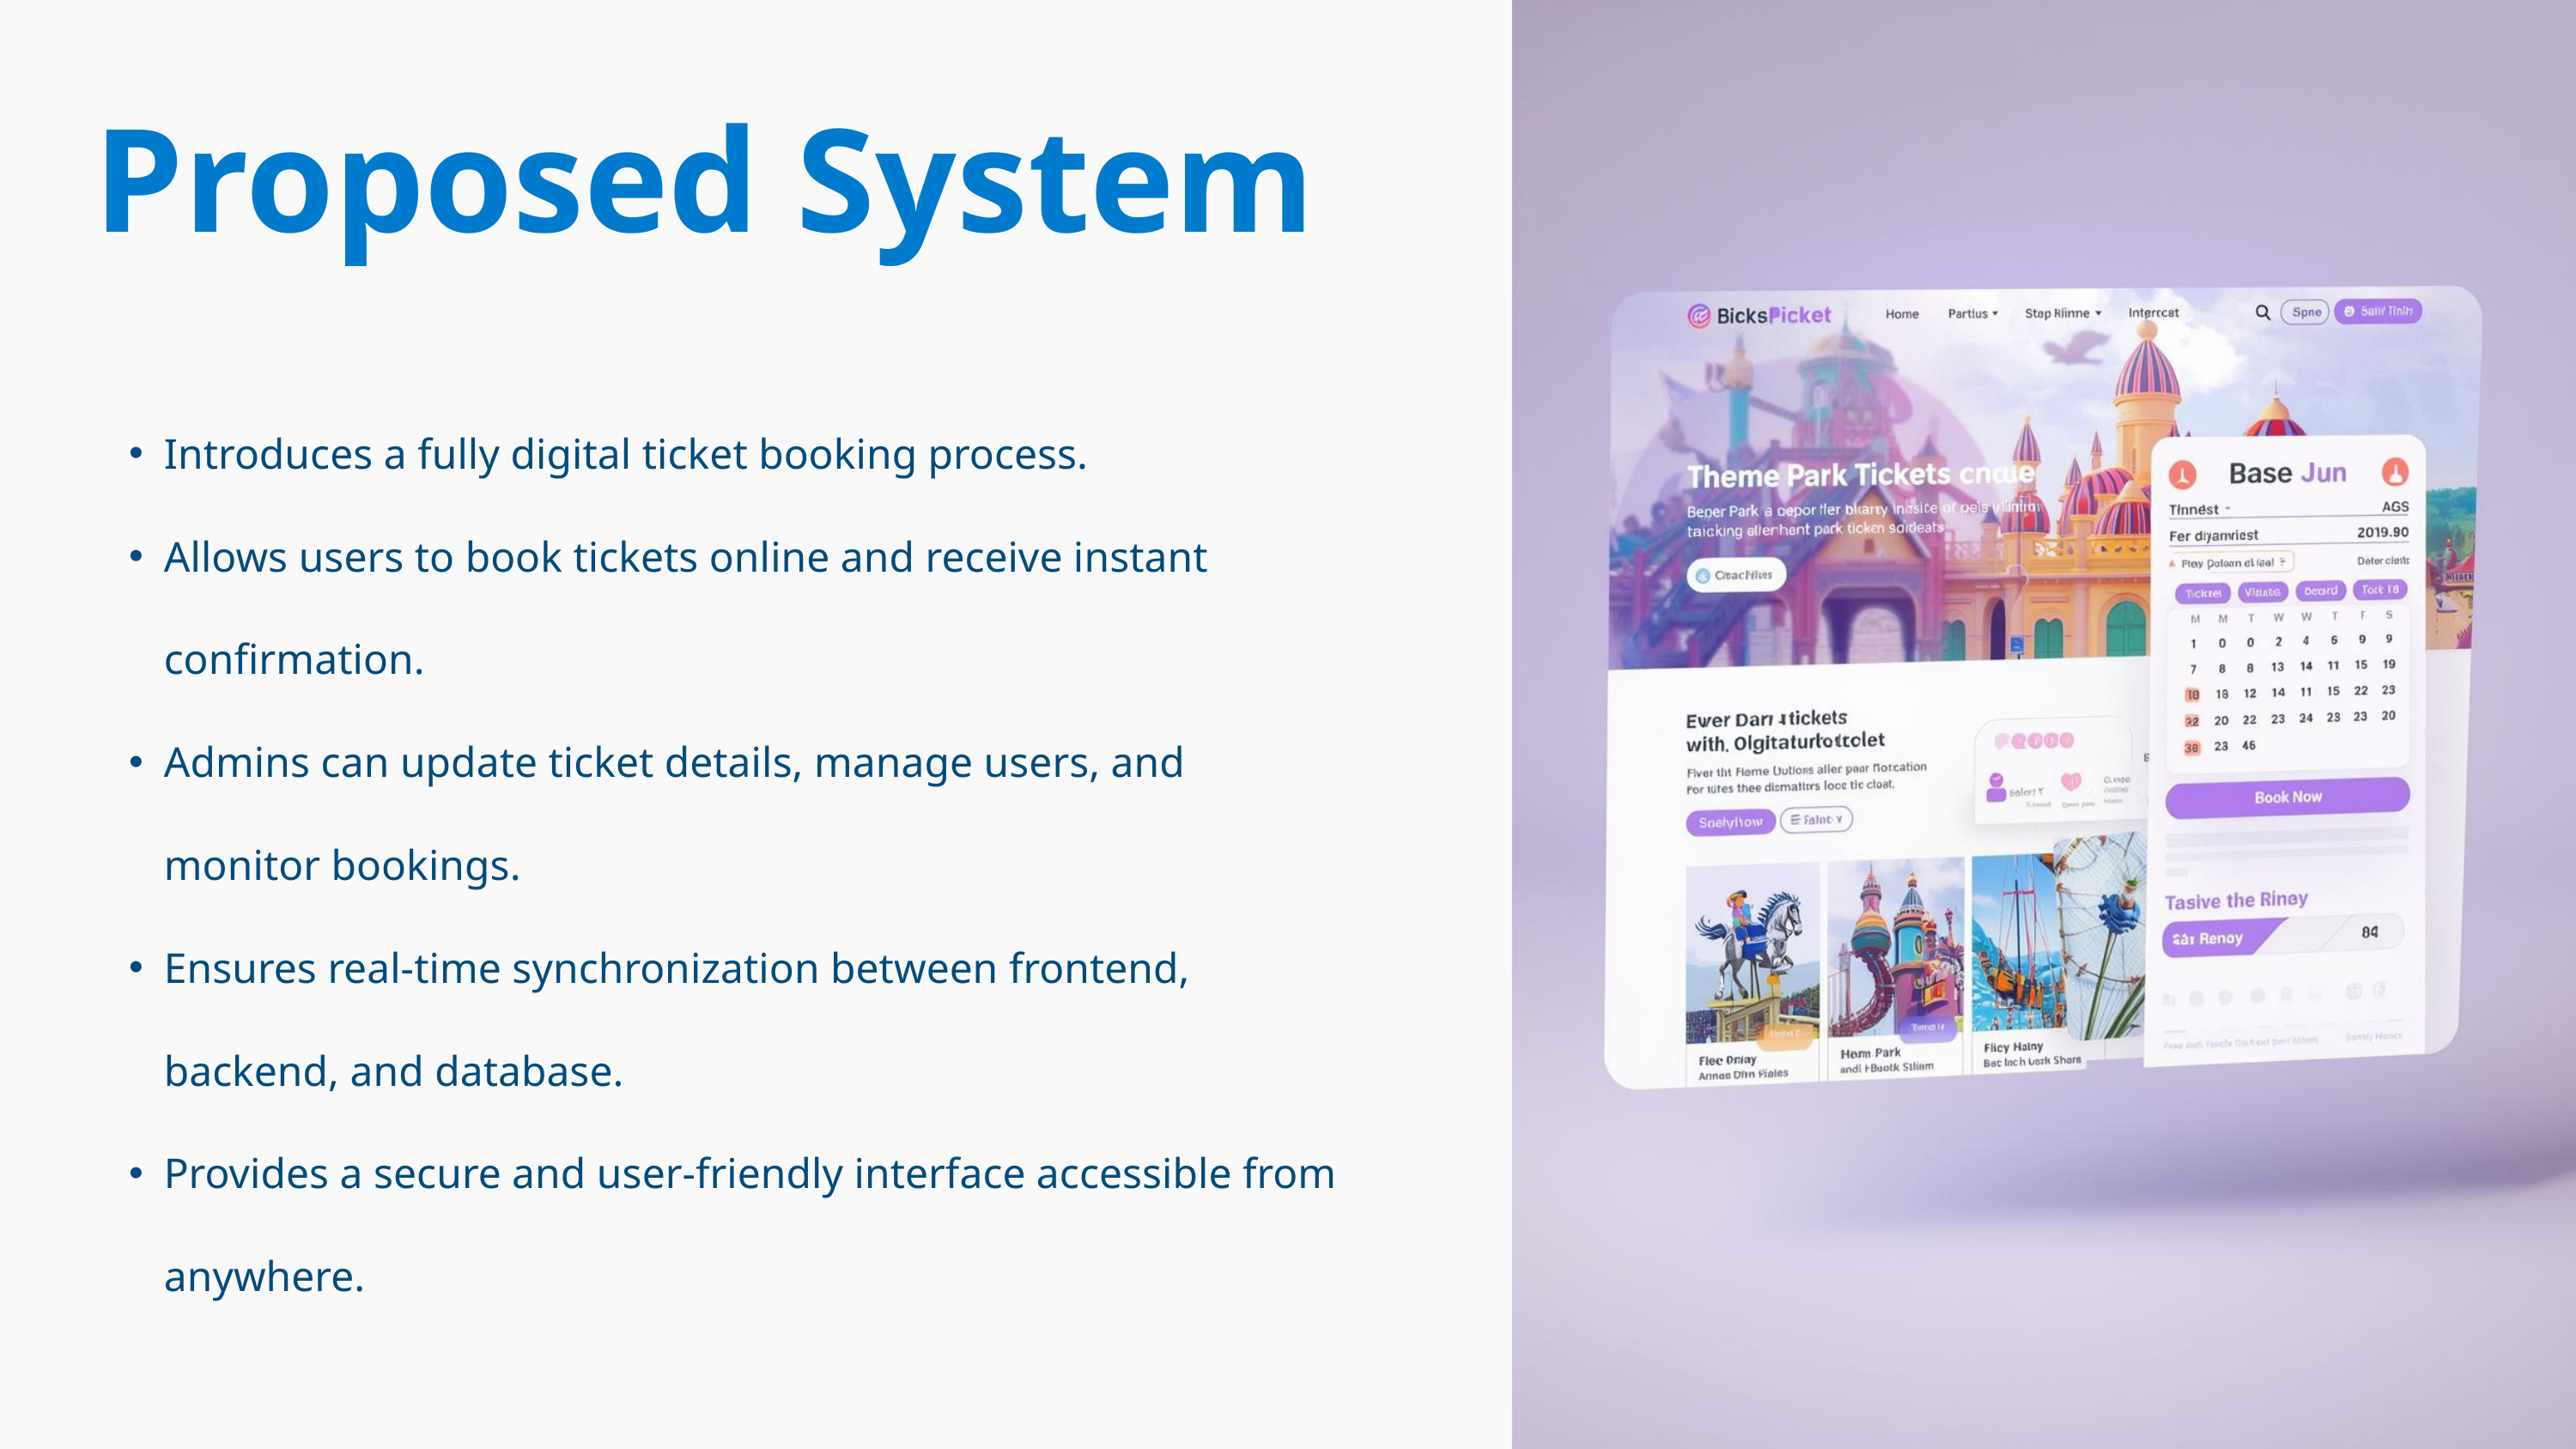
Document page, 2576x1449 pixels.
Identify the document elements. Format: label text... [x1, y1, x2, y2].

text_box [1511, 0, 2576, 1449]
text_box Introduces a fully digital ticket booking process. Allows users to book tickets online and receive instant confirmation. Admins can update ticket details, manage users, and monitor bookings. Ensures real-time synchronization between frontend, backend, and database. Provides a secure and user-friendly interface accessible from anywhere. [94, 374, 1342, 1403]
text_box Proposed System [94, 103, 1370, 261]
